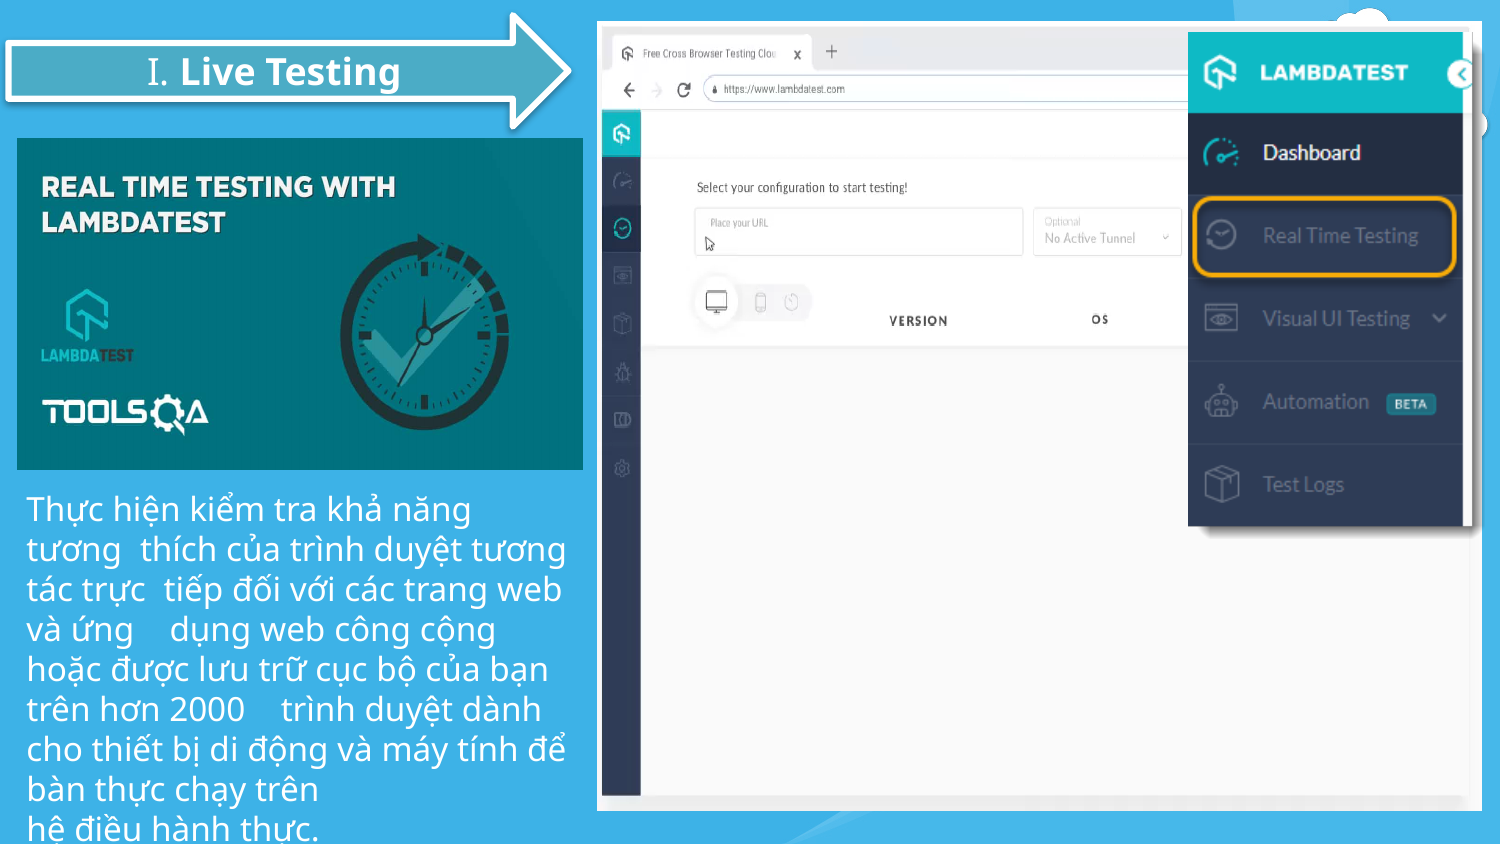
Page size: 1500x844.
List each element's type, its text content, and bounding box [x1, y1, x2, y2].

text_box I. Live Testing [5, 12, 572, 130]
text_box Thực hiện kiểm tra khả năng tương thích của trình duyệt tương tác trực tiếp đối với các trang web và ứng dụng web công cộng hoặc được lưu trữ cục bộ của bạn trên hơn 2000 trình duyệt dành cho thiết bị di động và máy tính để bàn thực chạy trên hệ điều hành thực. [11, 480, 591, 844]
picture [0, 0, 1500, 844]
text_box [596, 19, 1483, 812]
